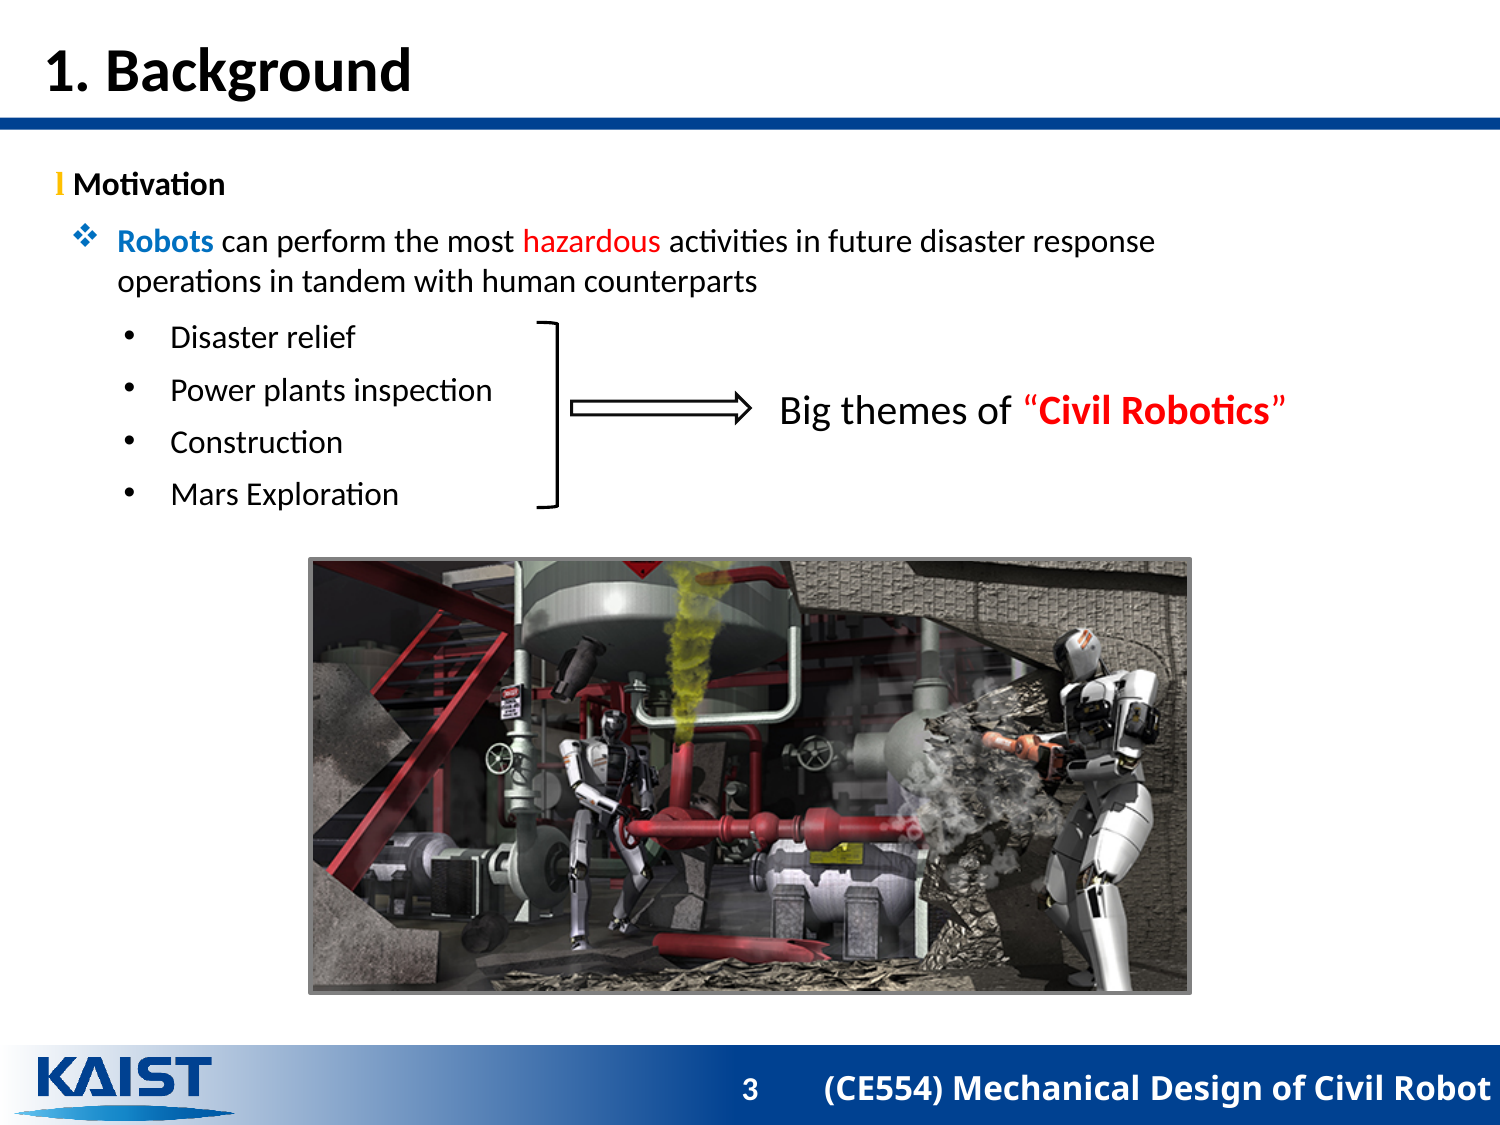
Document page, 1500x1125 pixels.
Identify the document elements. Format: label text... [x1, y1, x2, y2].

picture [312, 561, 1188, 991]
text_box l Motivation [28, 130, 1044, 209]
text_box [536, 322, 1360, 508]
text_box Disaster relief Power plants inspection Construction Mars Exploration [108, 307, 509, 520]
picture [14, 1055, 235, 1121]
title 1. Background [28, 0, 1475, 145]
text_box Robots can perform the most hazardous activities in future disaster response operations in tandem with human counterparts [55, 211, 1312, 307]
